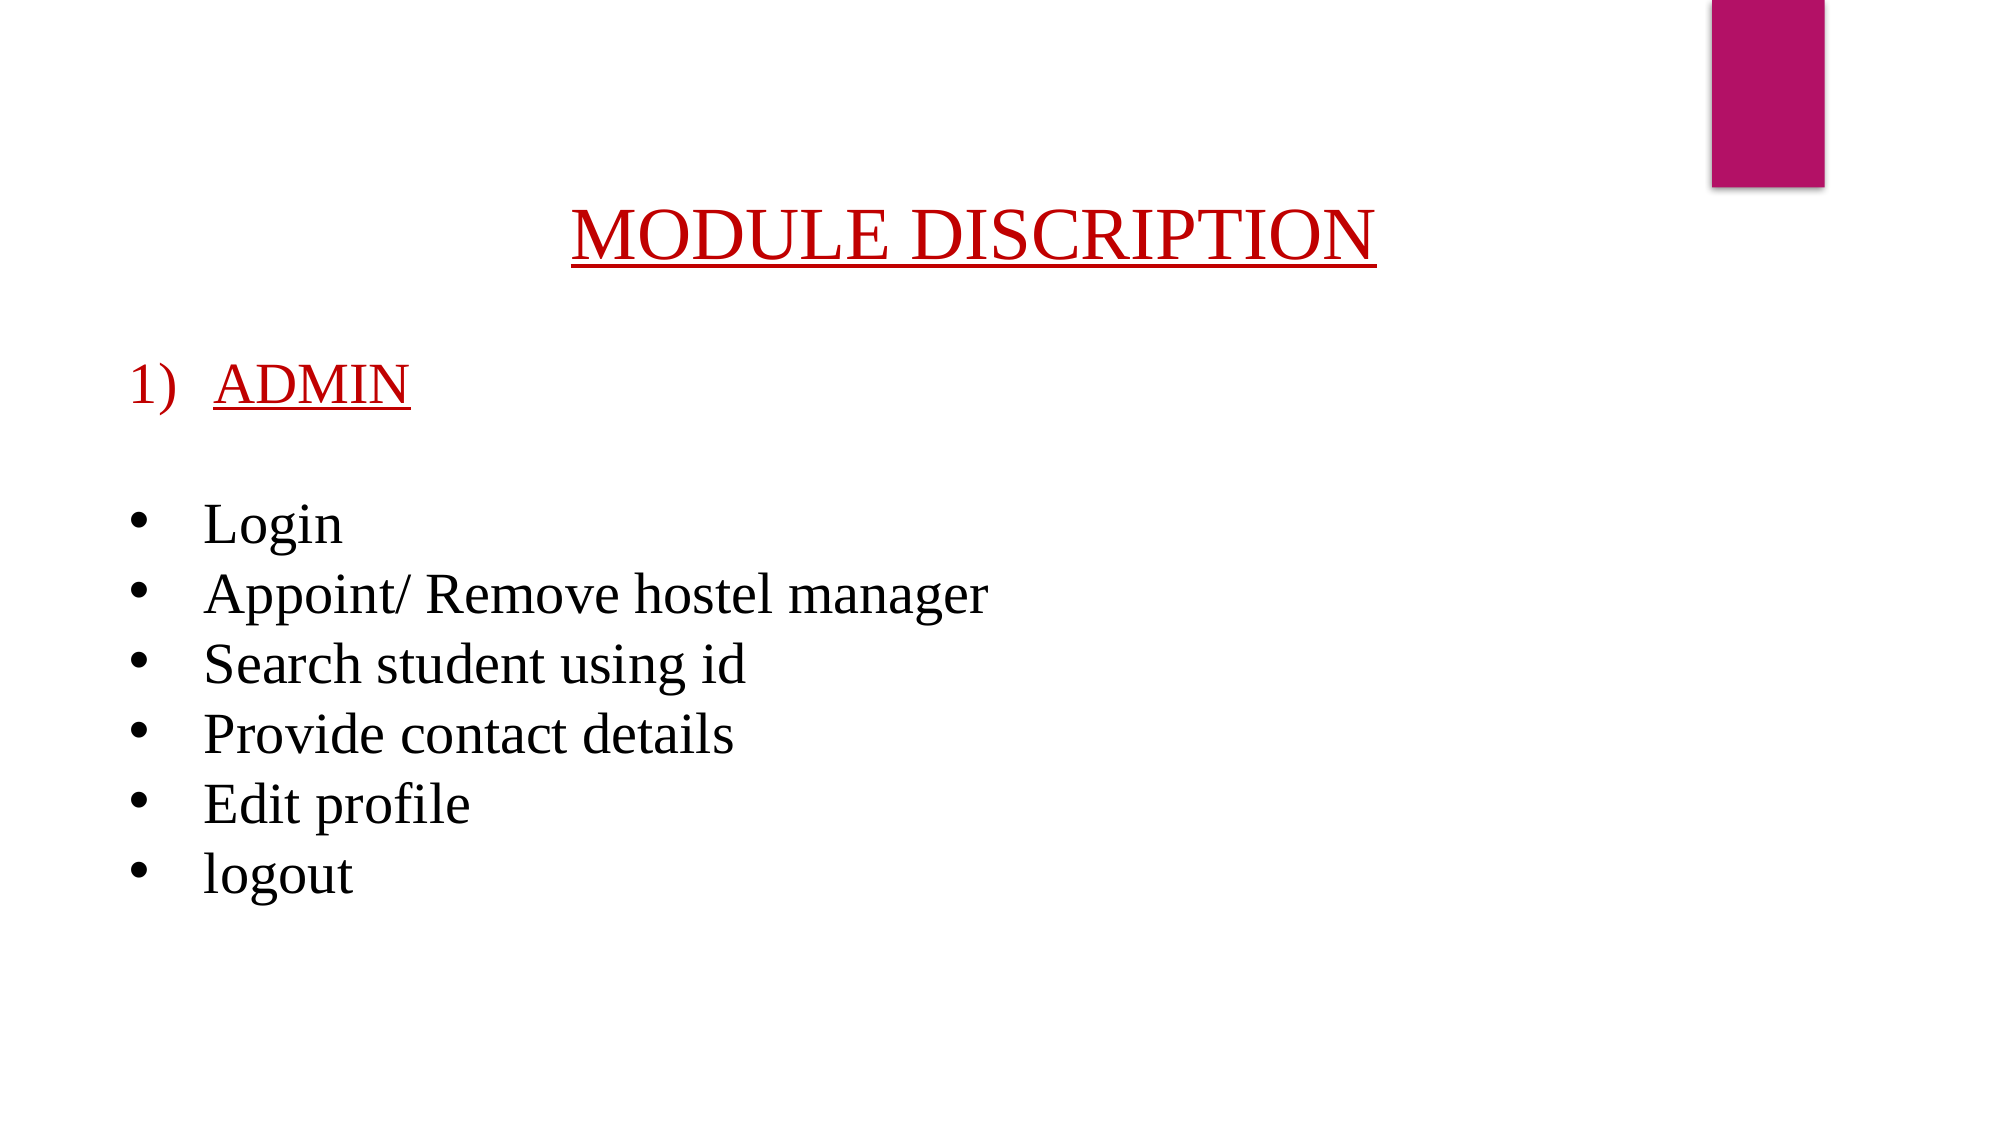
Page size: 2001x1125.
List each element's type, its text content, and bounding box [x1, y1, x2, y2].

text_box MODULE DISCRIPTION ADMIN Login Appoint/ Remove hostel manager Search student using id Provide contact details Edit profile logout [114, 177, 1834, 1125]
